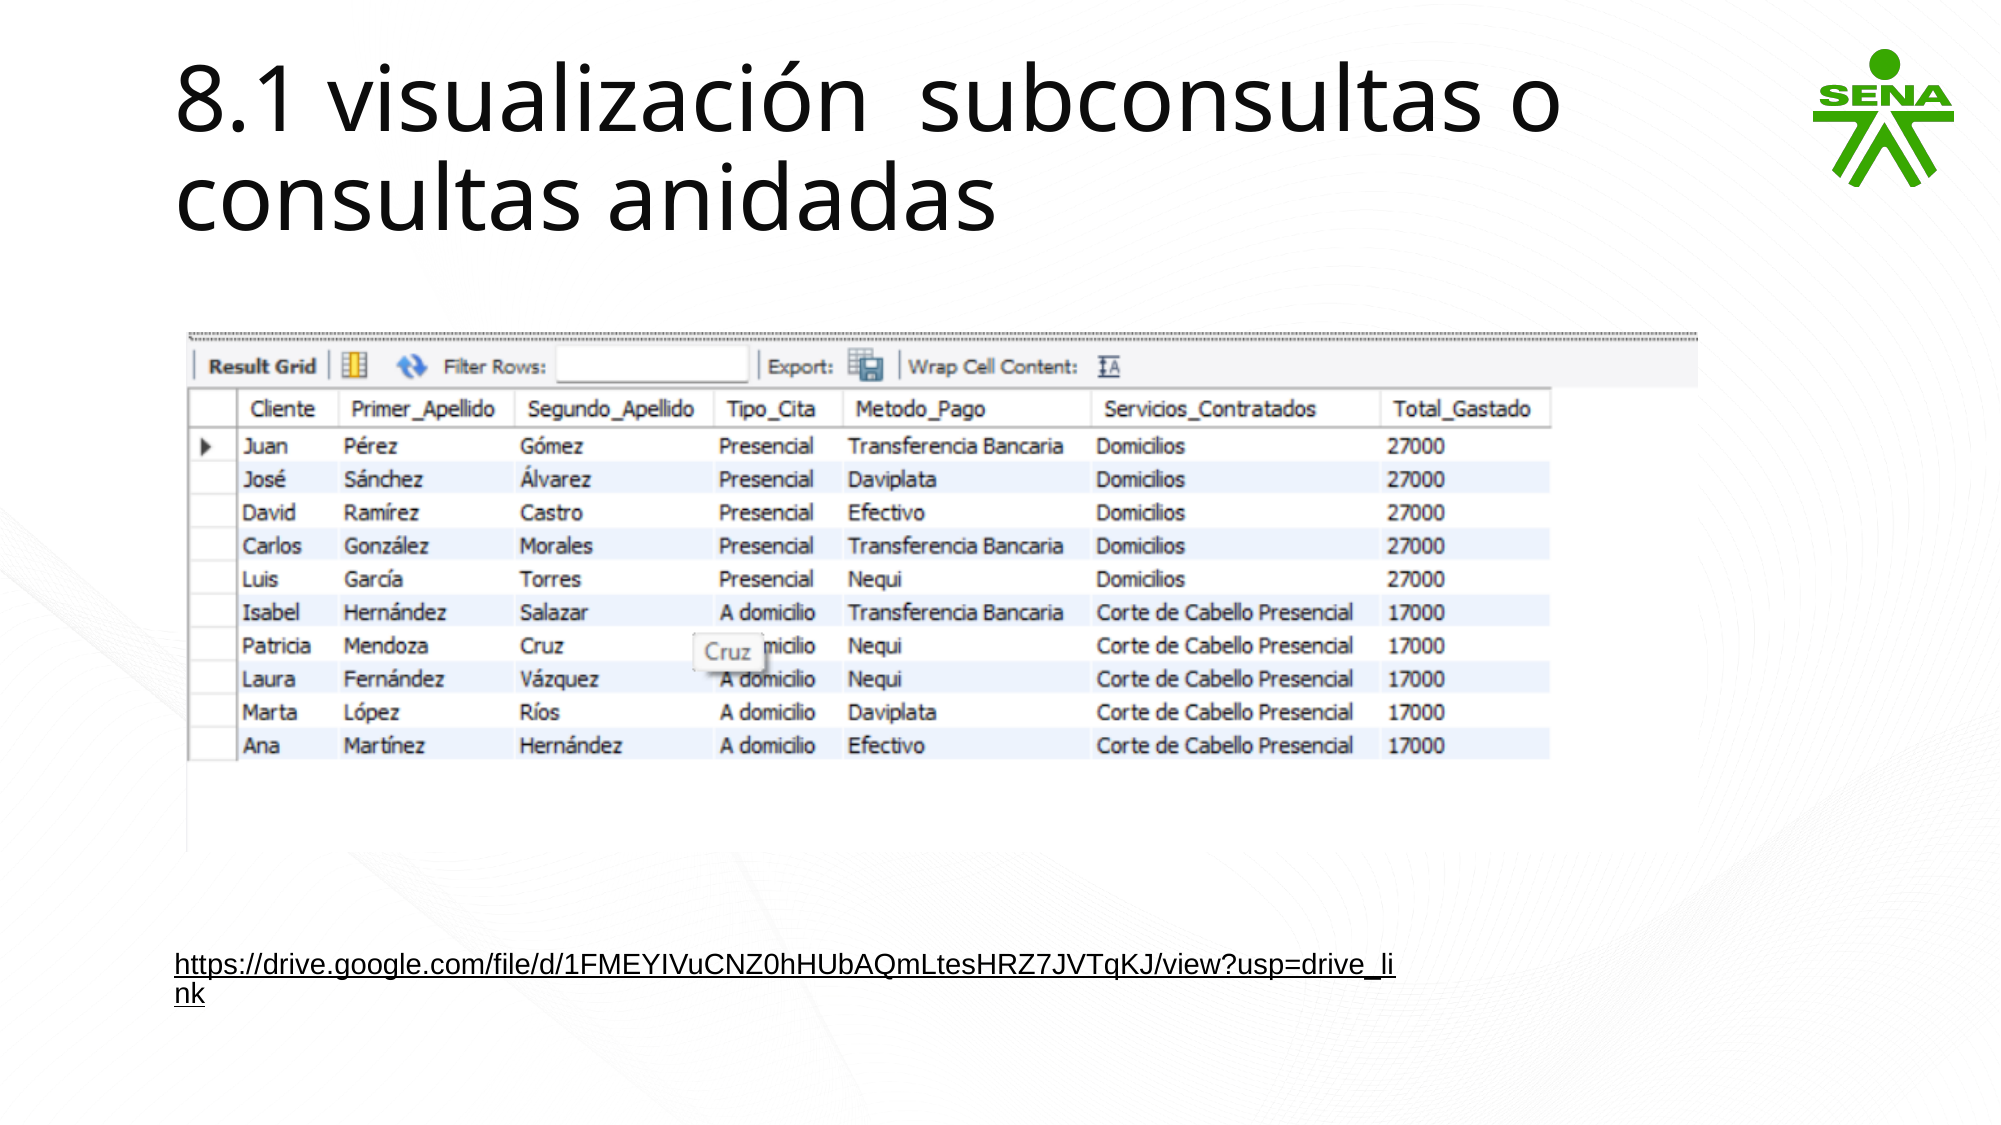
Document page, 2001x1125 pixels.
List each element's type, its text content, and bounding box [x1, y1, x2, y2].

text_box https://drive.google.com/file/d/1FMEYIVuCNZ0hHUbAQmLtesHRZ7JVTqKJ/view?usp=drive_link [159, 930, 1414, 1031]
picture [0, 0, 2000, 1125]
text_box 8.1 visualización subconsultas o consultas anidadas [159, 37, 1803, 266]
